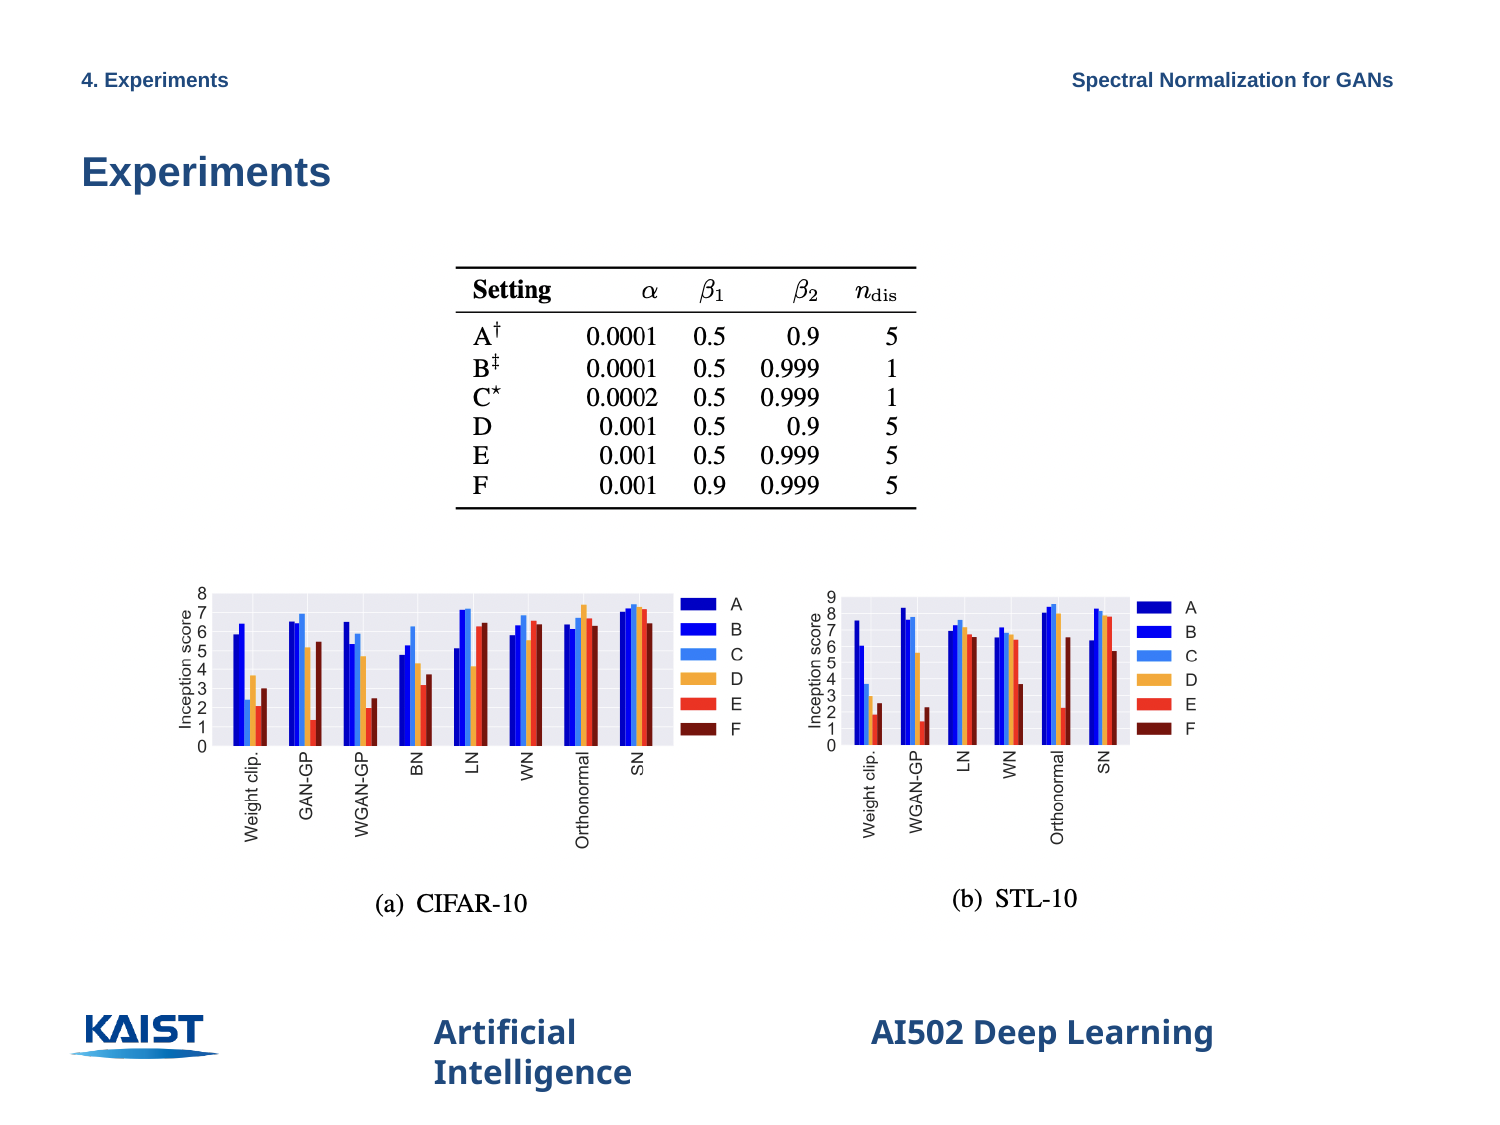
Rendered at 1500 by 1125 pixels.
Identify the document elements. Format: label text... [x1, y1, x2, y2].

picture [68, 1015, 219, 1059]
text_box Artificial Intelligence [419, 1003, 791, 1099]
text_box Spectral Normalization for GANs [1057, 58, 1459, 99]
text_box Experiments [66, 137, 680, 202]
text_box 4. Experiments [66, 58, 469, 99]
text_box AI502 Deep Learning [856, 1003, 1365, 1059]
picture [69, 240, 1331, 941]
